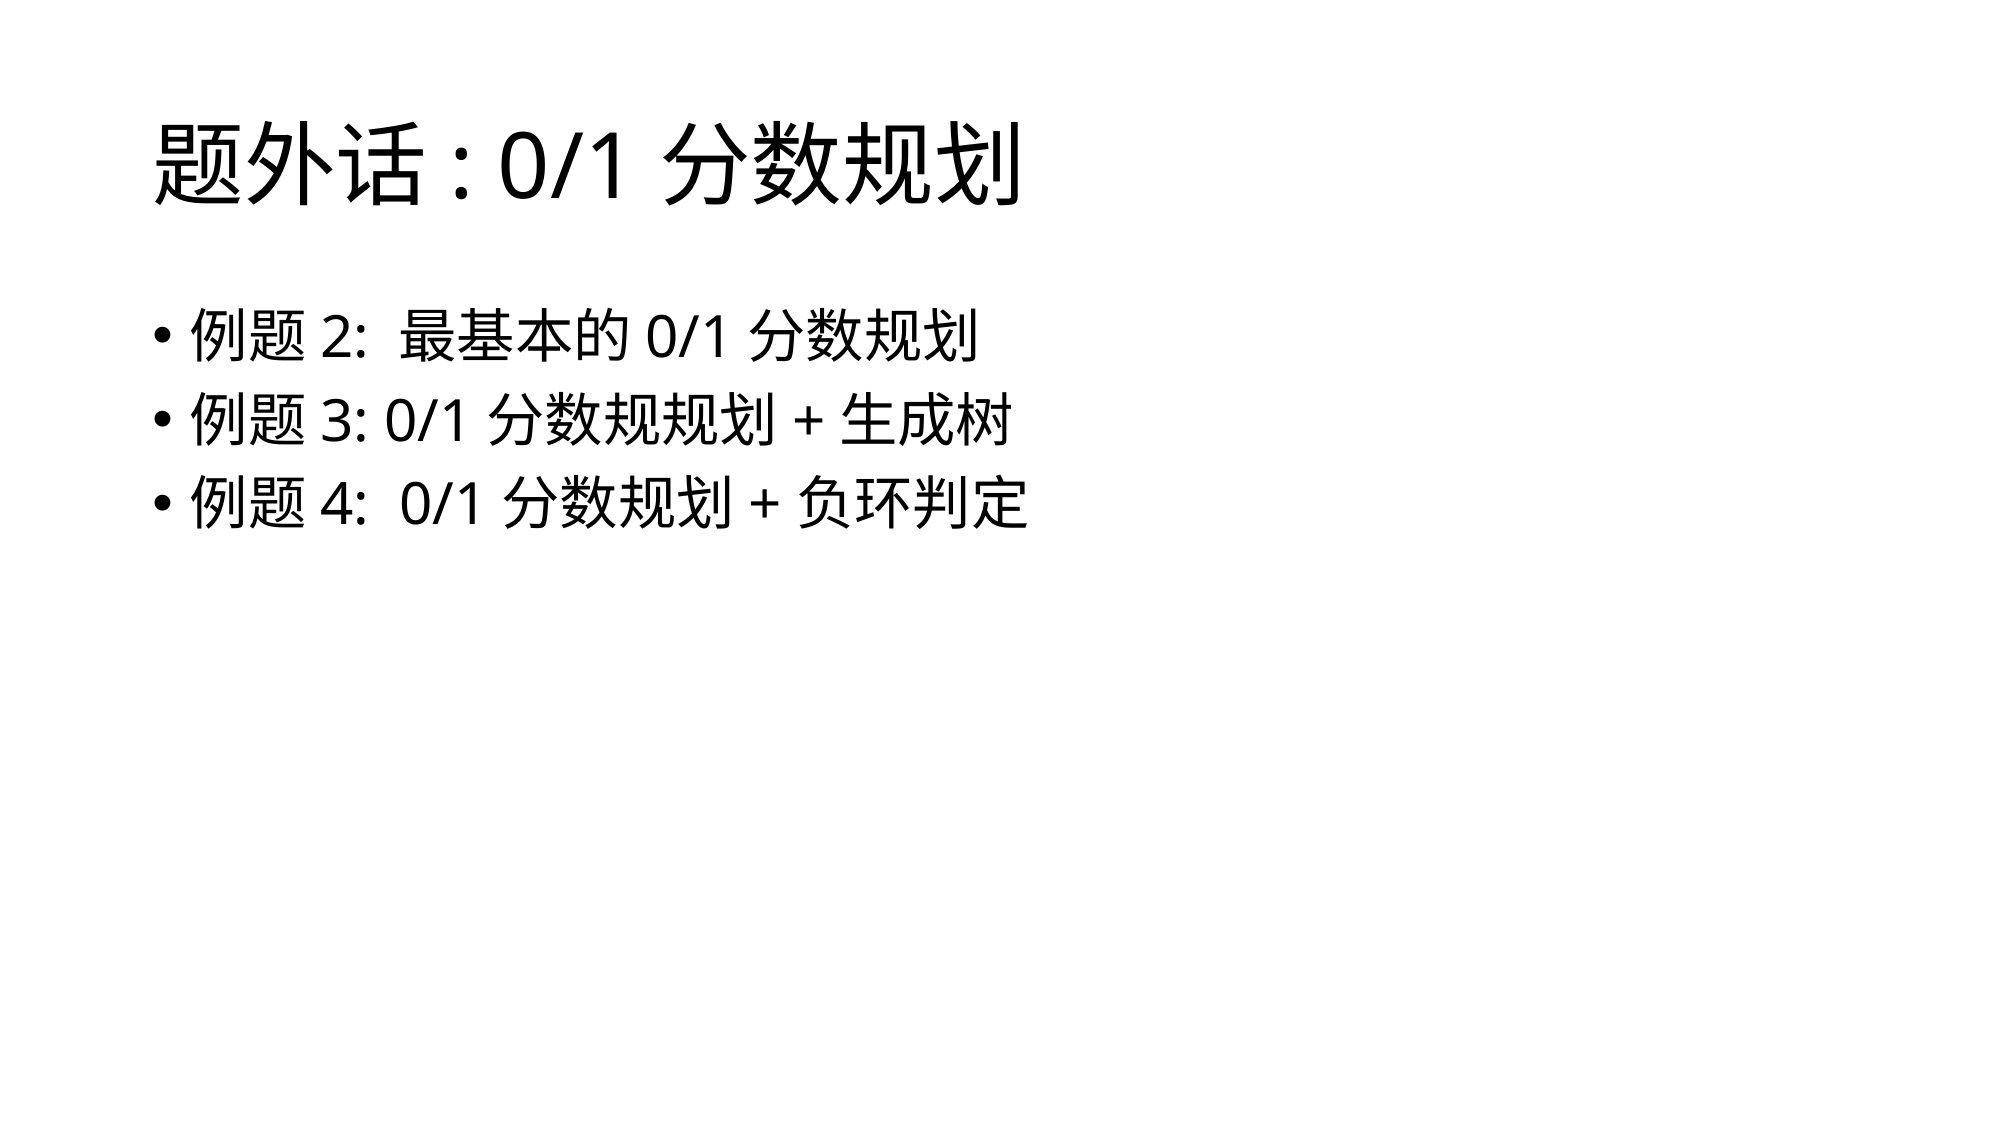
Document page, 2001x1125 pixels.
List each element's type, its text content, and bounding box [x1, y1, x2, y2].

title 题外话: 0/1分数规划 [137, 59, 1863, 278]
